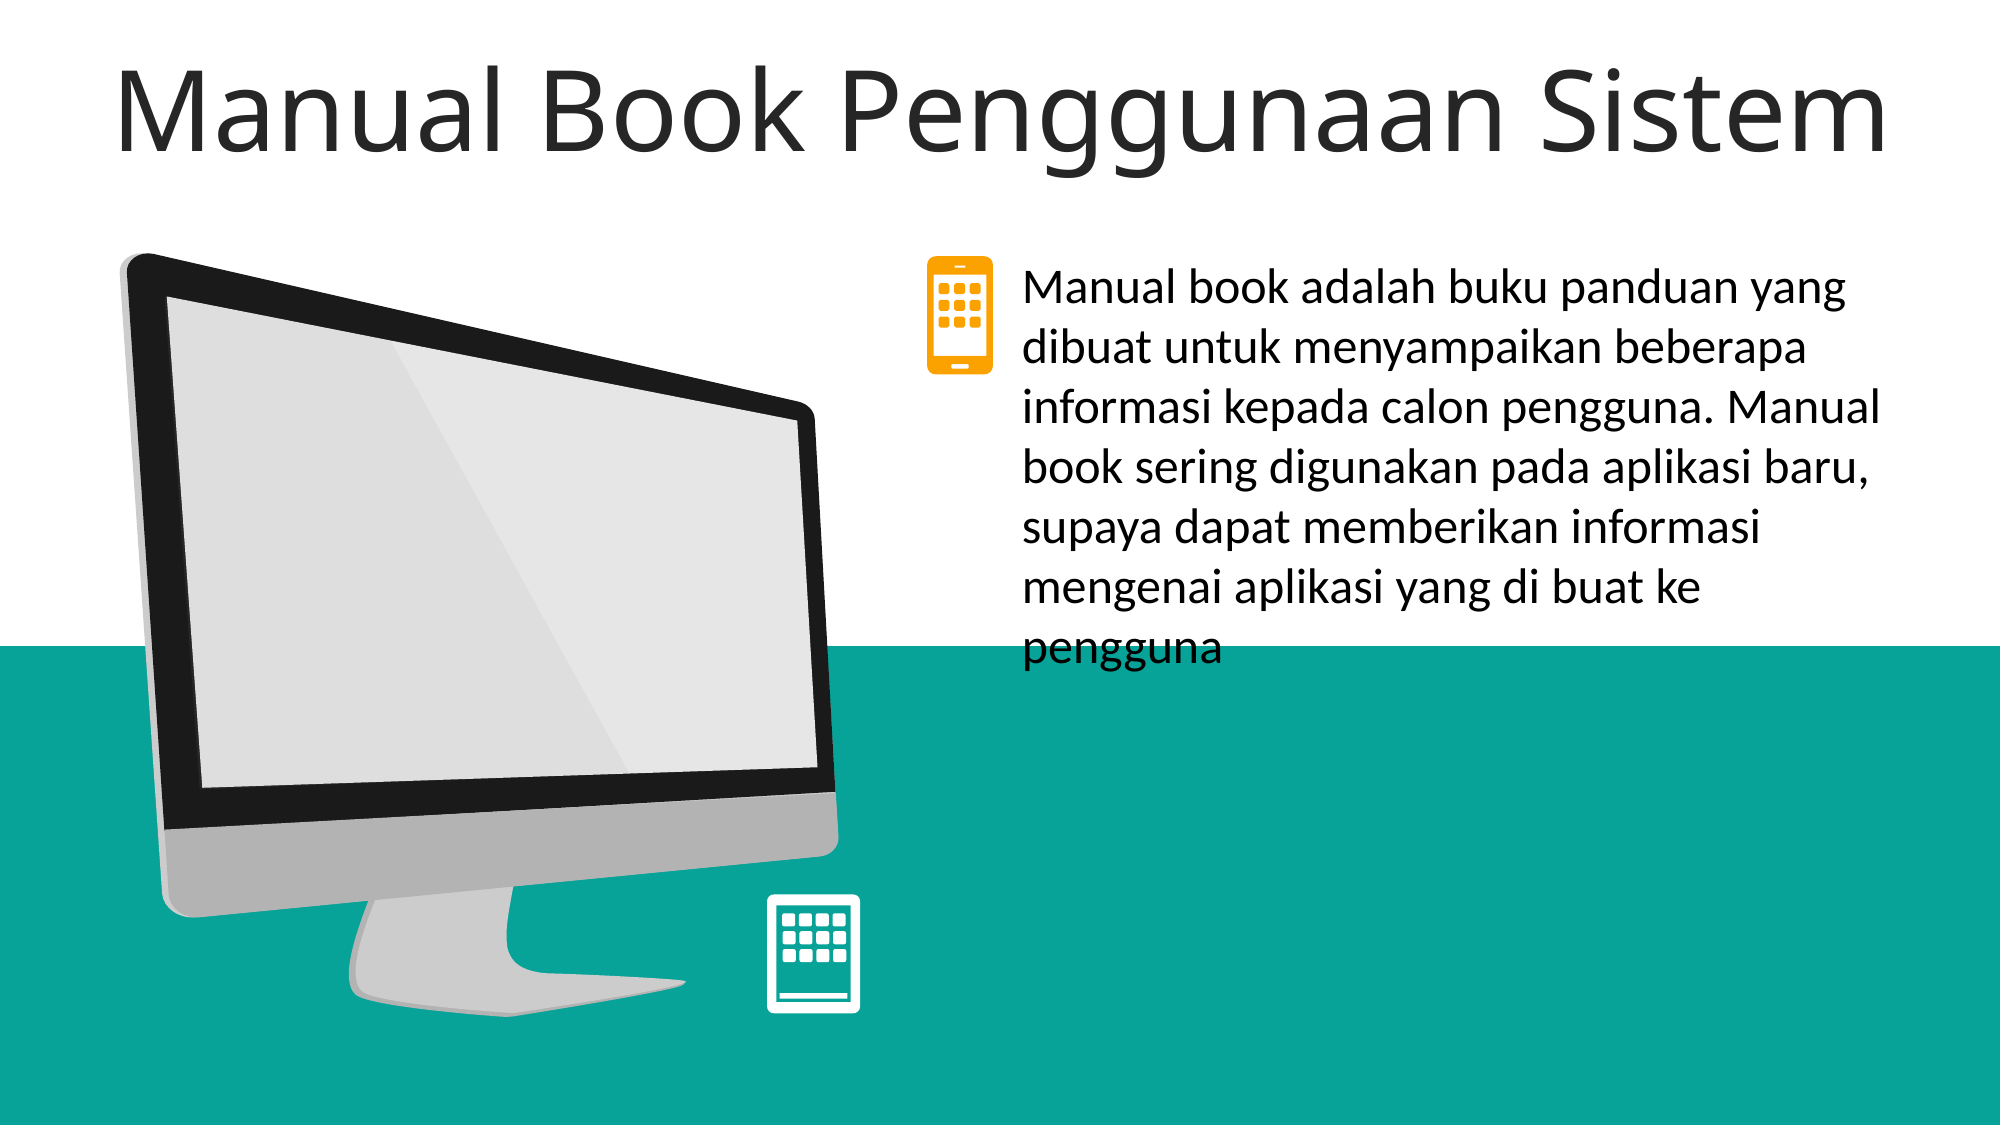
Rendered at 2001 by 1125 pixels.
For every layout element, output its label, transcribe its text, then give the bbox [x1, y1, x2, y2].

text_box Manual book adalah buku panduan yang dibuat untuk menyampaikan beberapa informasi kepada calon pengguna. Manual book sering digunakan pada aplikasi baru, supaya dapat memberikan informasi mengenai aplikasi yang di buat ke pengguna [1007, 246, 1926, 682]
text_box [926, 255, 994, 376]
list Manual Book Penggunaan Sistem [53, 55, 1952, 175]
text_box [766, 893, 862, 1015]
